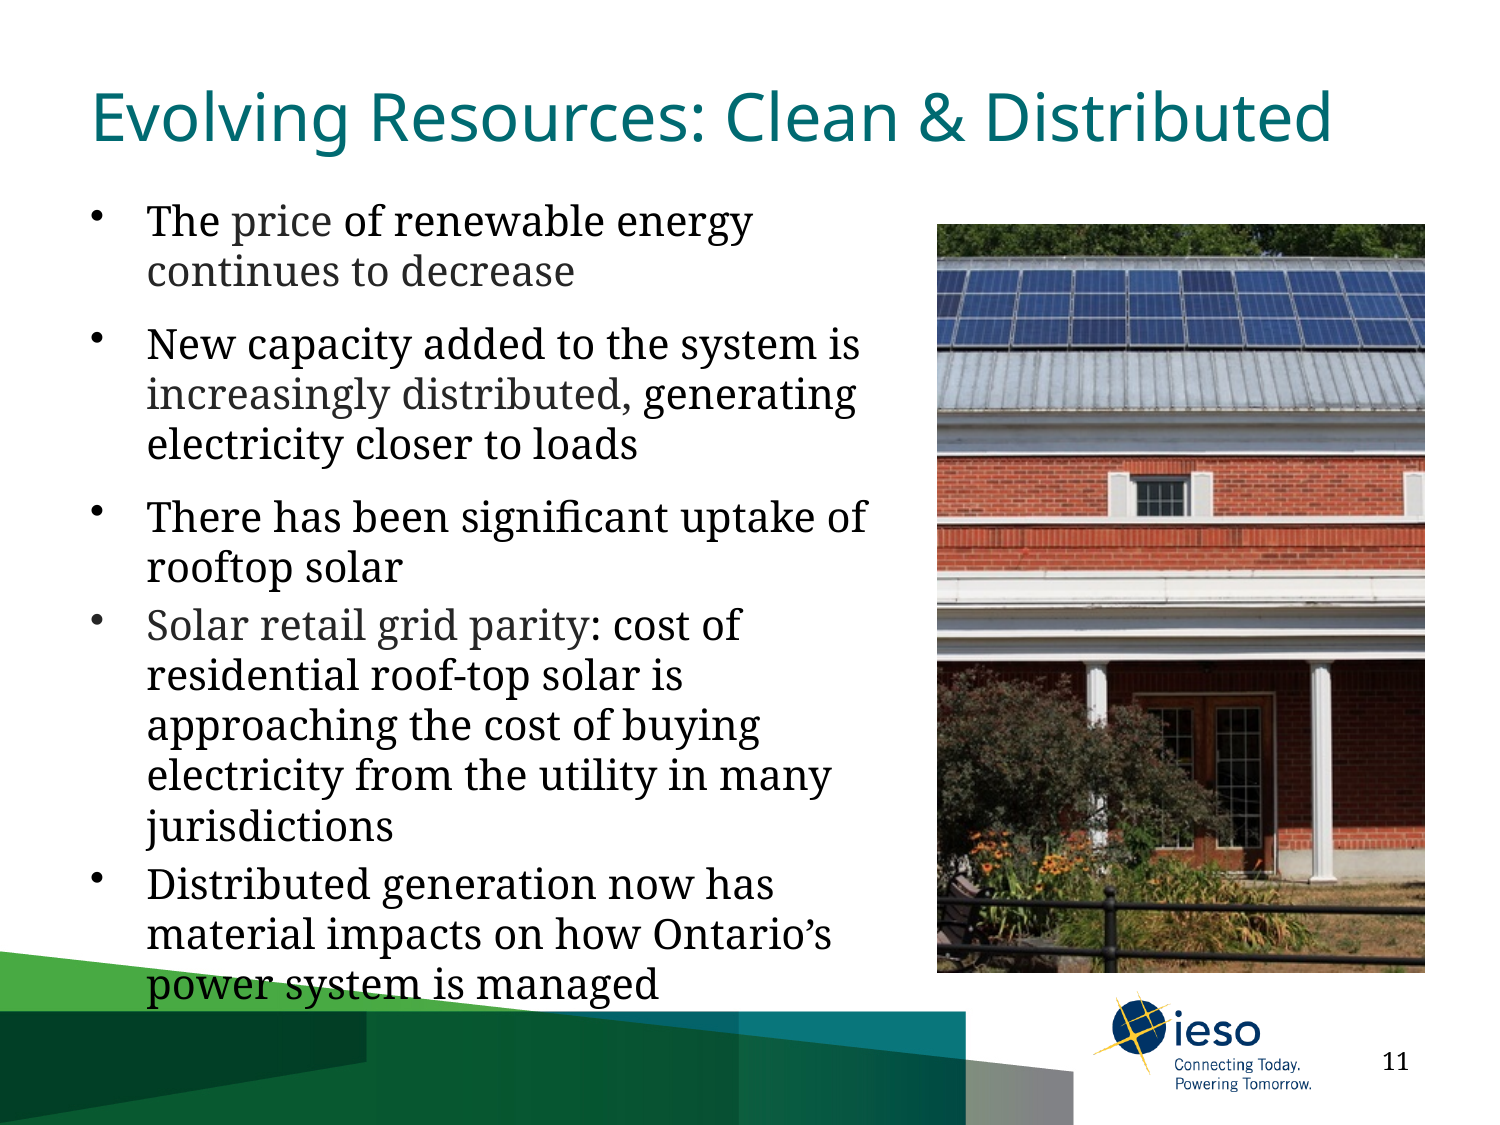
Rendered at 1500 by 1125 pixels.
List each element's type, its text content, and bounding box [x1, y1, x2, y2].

list The price of renewable energy continues to decrease New capacity added to the system is increasingly distributed, generating electricity closer to loads There has been significant uptake of rooftop solar Solar retail grid parity: cost of residential roof-top solar is approaching the cost of buying electricity from the utility in many jurisdictions Distributed generation now has material impacts on how Ontario’s power system is managed [75, 187, 913, 950]
slide_number 11 [1337, 1037, 1426, 1113]
title Evolving Resources: Clean & Distributed [75, 75, 1500, 188]
picture [1093, 991, 1311, 1092]
picture [0, 224, 1426, 1125]
